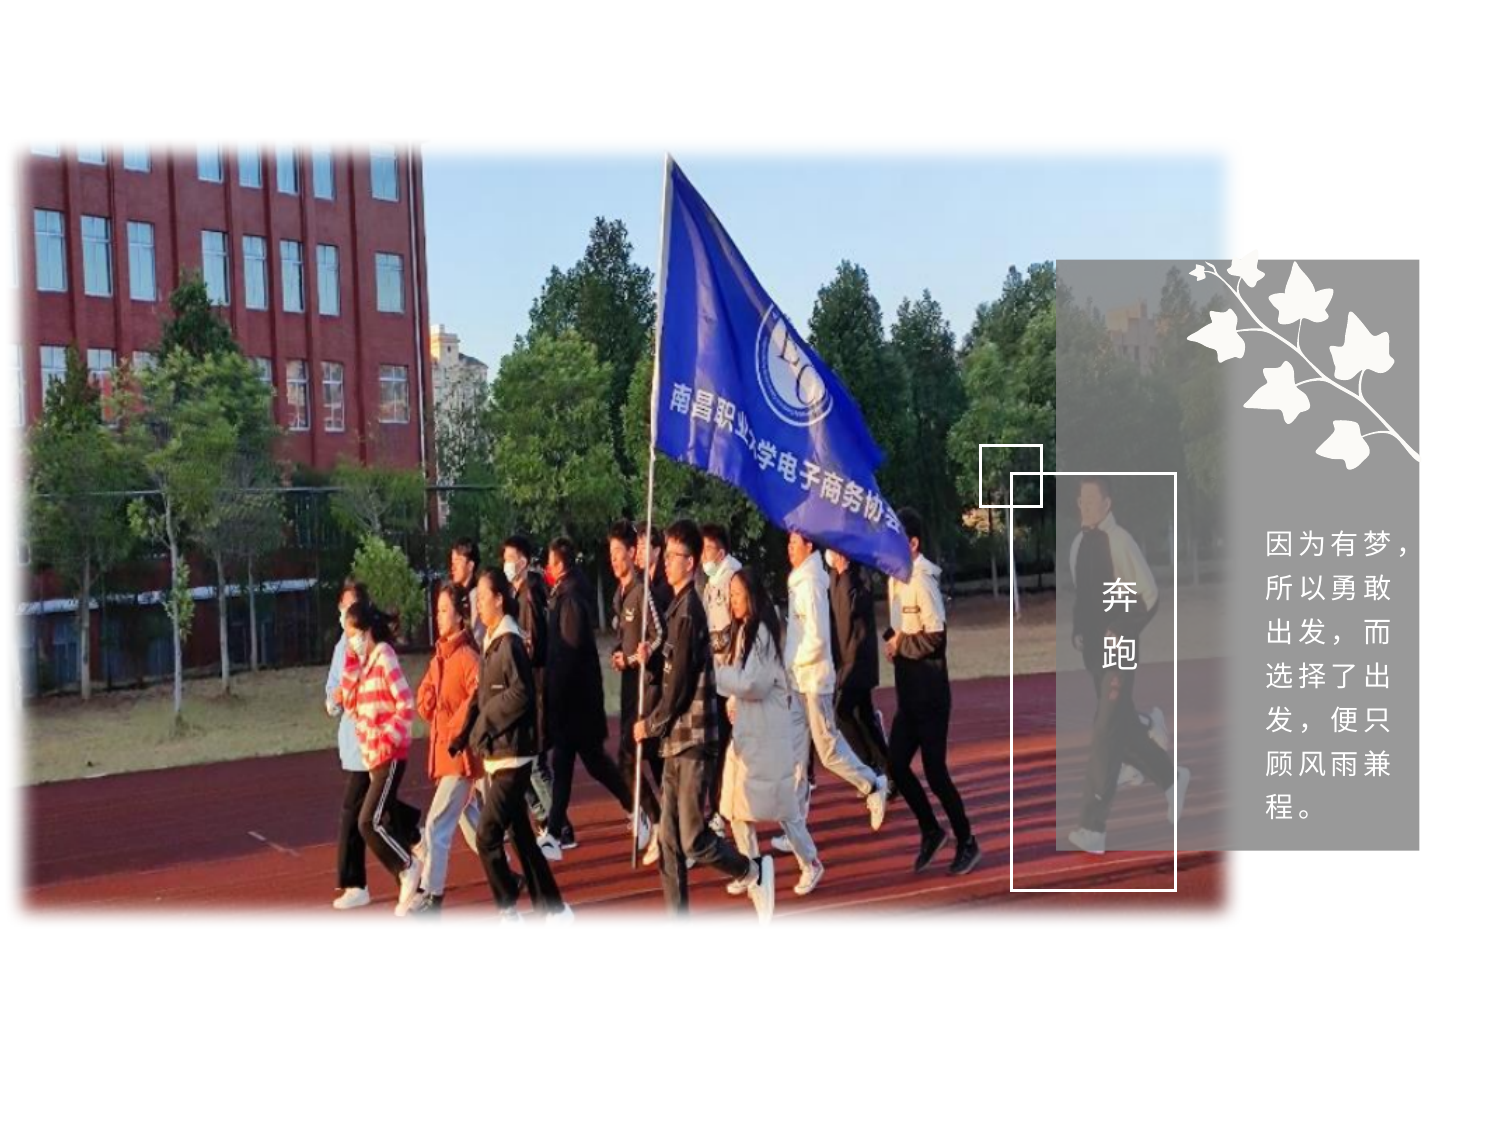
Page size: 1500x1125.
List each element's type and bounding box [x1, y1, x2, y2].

picture [5, 137, 1244, 929]
text_box [1055, 249, 1422, 851]
